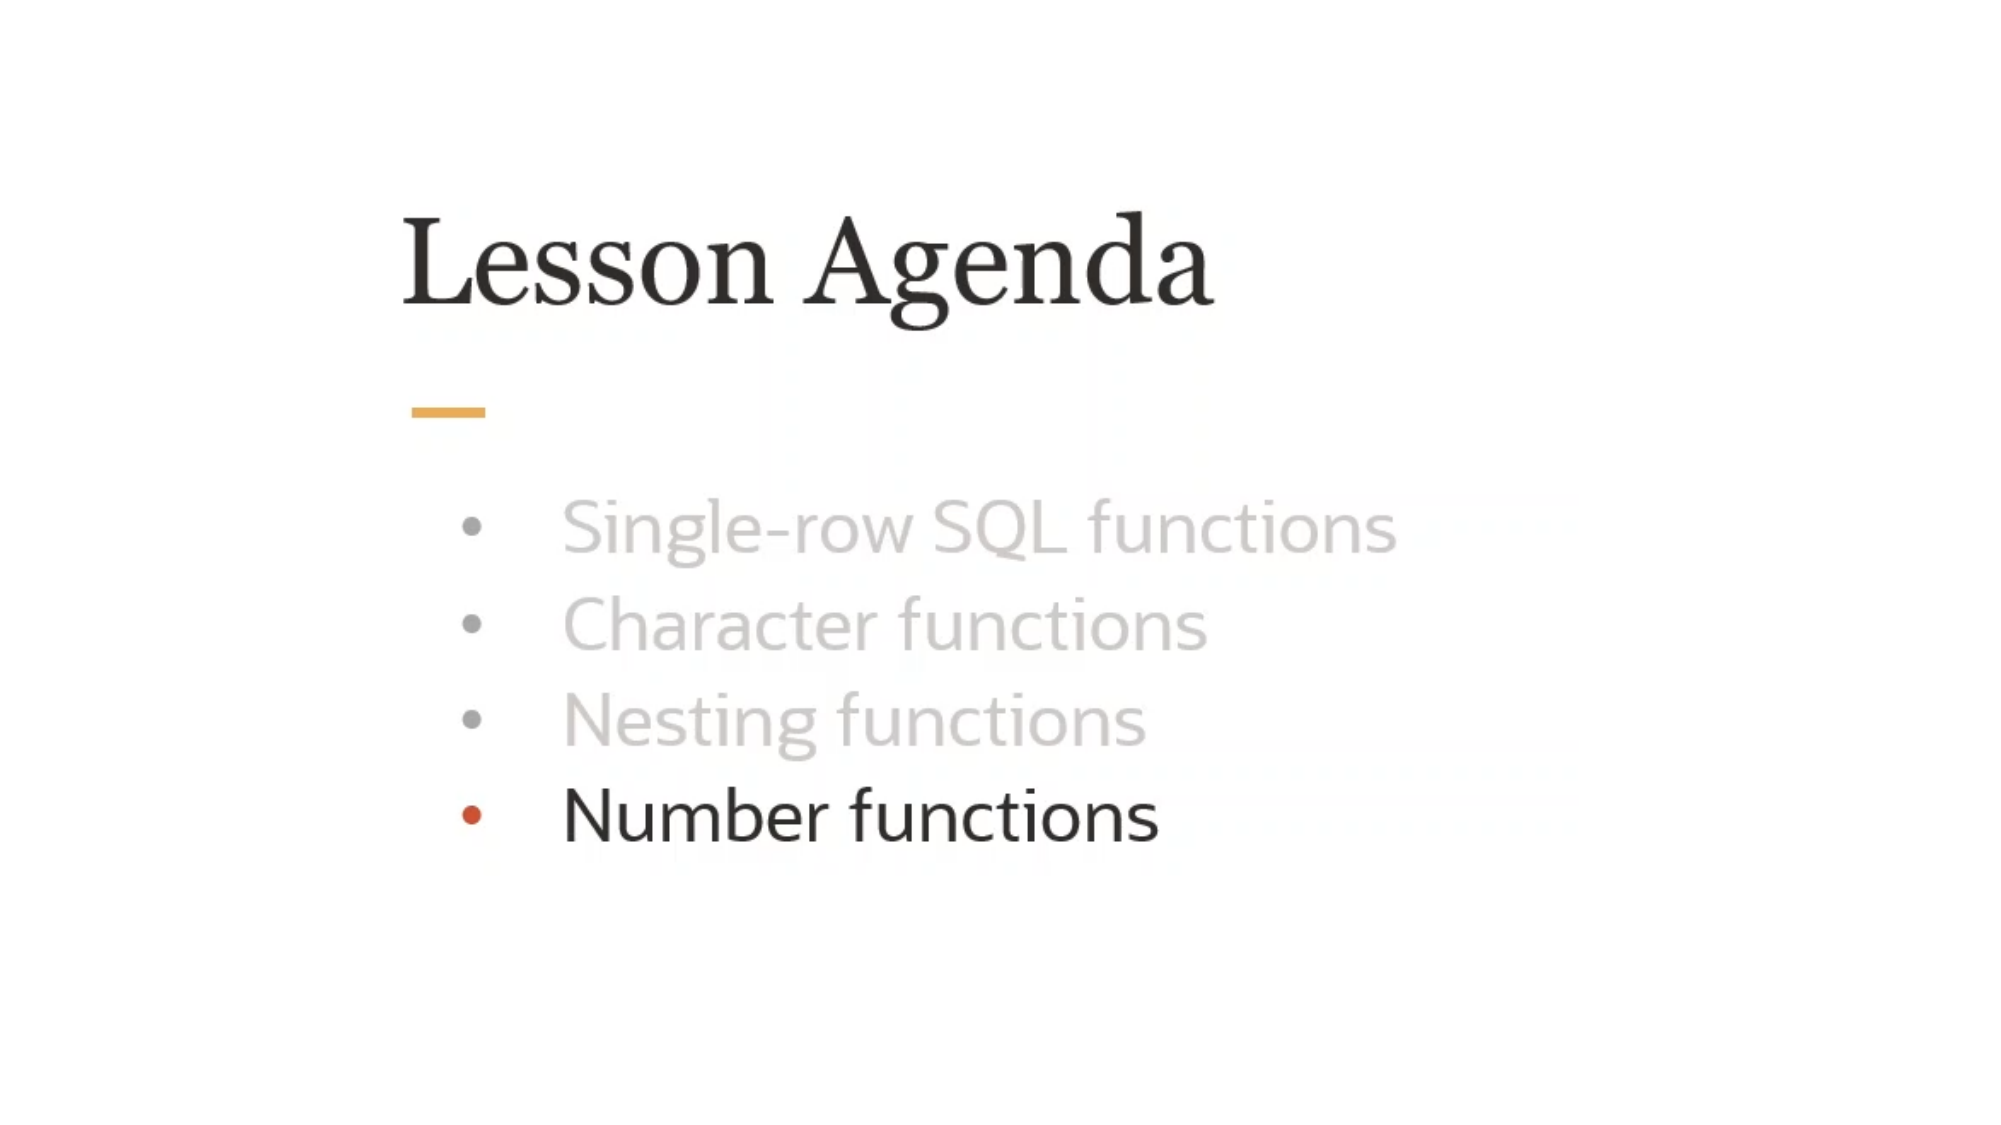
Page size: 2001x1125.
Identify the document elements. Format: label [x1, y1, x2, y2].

picture [314, 191, 1579, 876]
